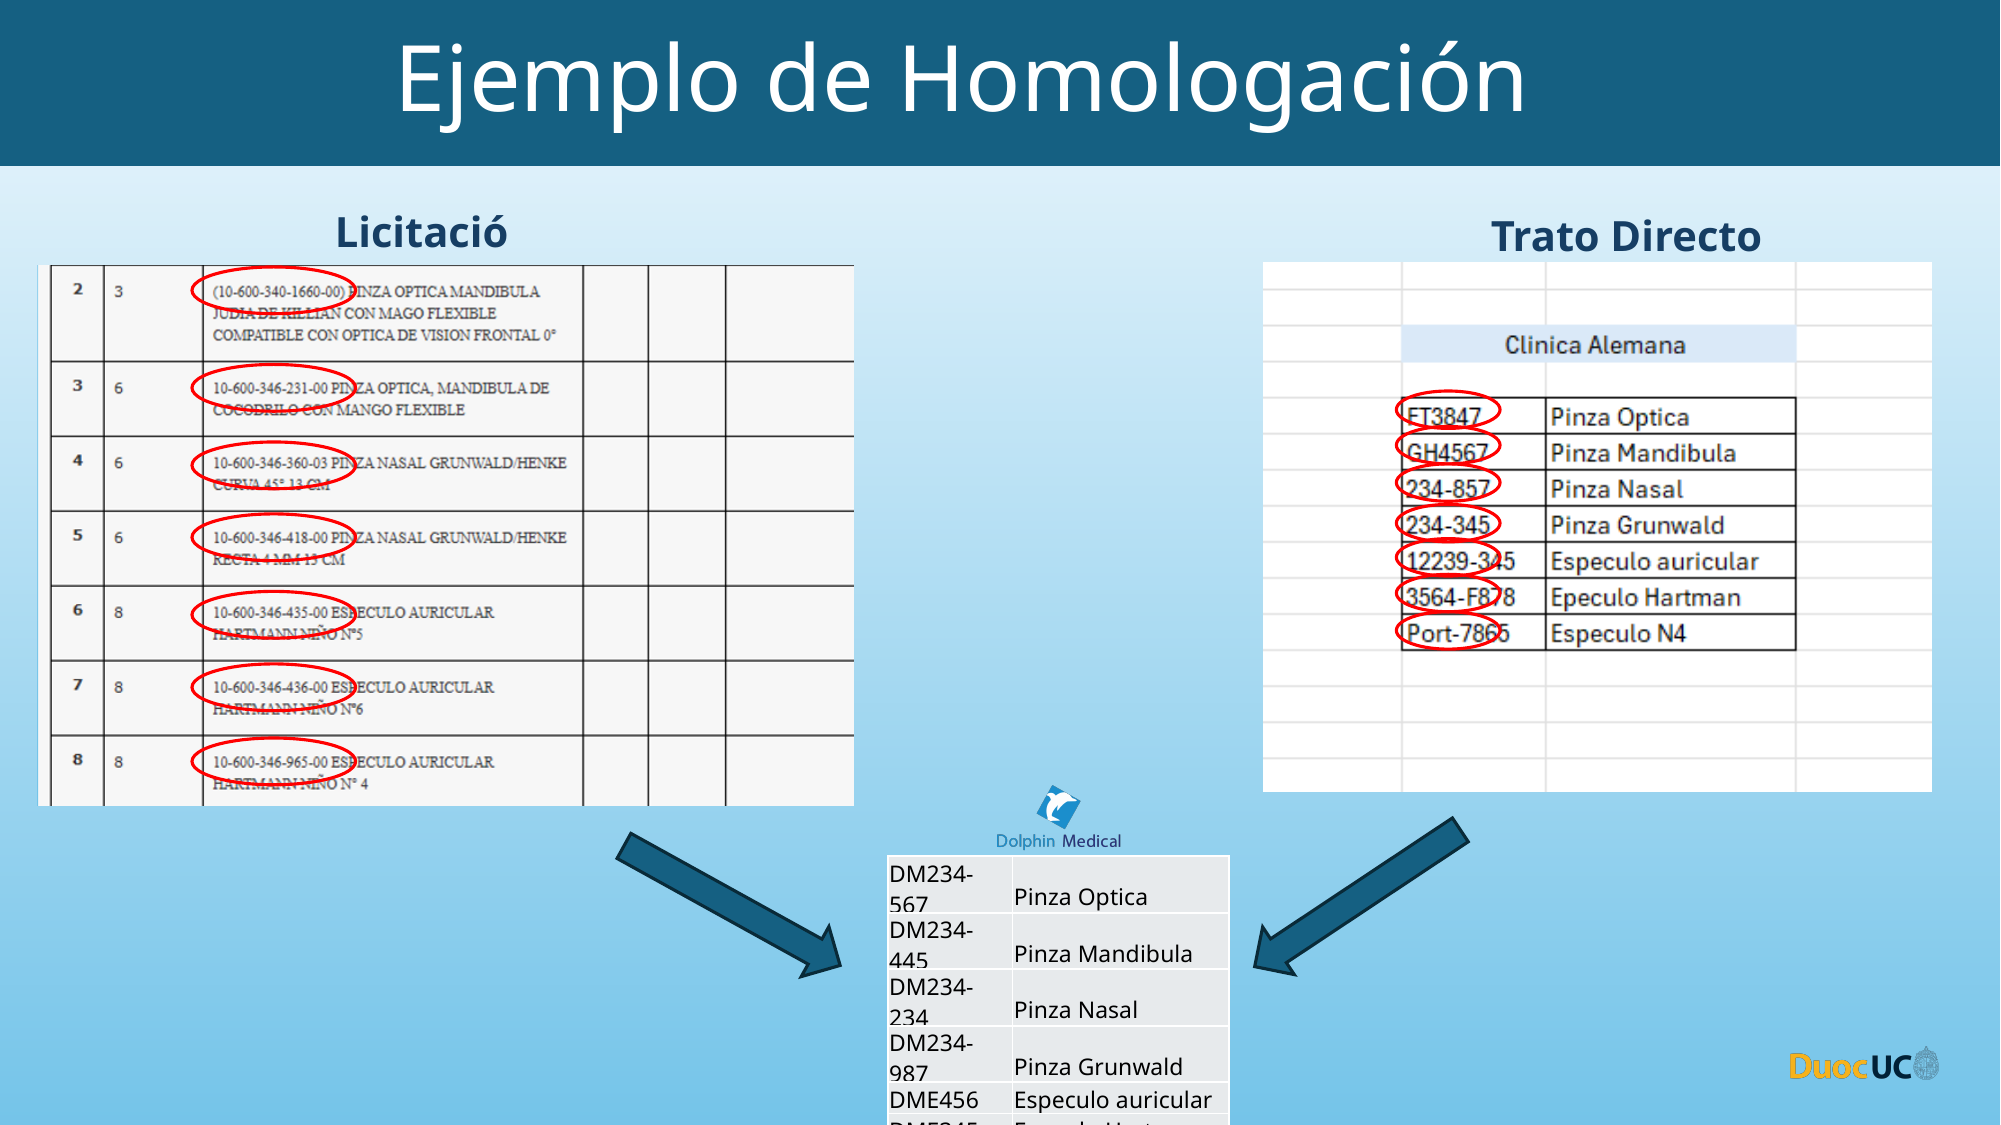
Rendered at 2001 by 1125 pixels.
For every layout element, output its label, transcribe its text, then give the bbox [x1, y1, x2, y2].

text_box [0, 0, 2000, 167]
text_box Trato Directo [1476, 202, 1788, 262]
table_cell DME345 [889, 1114, 1012, 1125]
table_cell DM234-987 [889, 1027, 1012, 1081]
table_cell Pinza Grunwald [1013, 1027, 1228, 1081]
picture [37, 265, 855, 807]
table_cell Especulo auricular [1013, 1083, 1228, 1113]
table_cell Epeculo Hartman [1013, 1114, 1228, 1125]
text_box [1252, 815, 1471, 977]
picture [996, 784, 1121, 852]
table_cell DM234-234 [889, 970, 1012, 1025]
text_box Licitación [320, 198, 548, 265]
table_cell DM234-445 [889, 914, 1012, 968]
table_cell Pinza Nasal [1013, 970, 1228, 1025]
title Ejemplo de Homologación [337, 20, 1588, 139]
table_header Pinza Optica [1013, 857, 1228, 912]
text_box [614, 831, 843, 980]
picture [1262, 262, 1933, 792]
picture [1787, 1043, 1941, 1083]
table_cell Pinza Mandibula [1013, 914, 1228, 968]
table_header DM234-567 [889, 857, 1012, 912]
table_cell DME456 [889, 1083, 1012, 1113]
